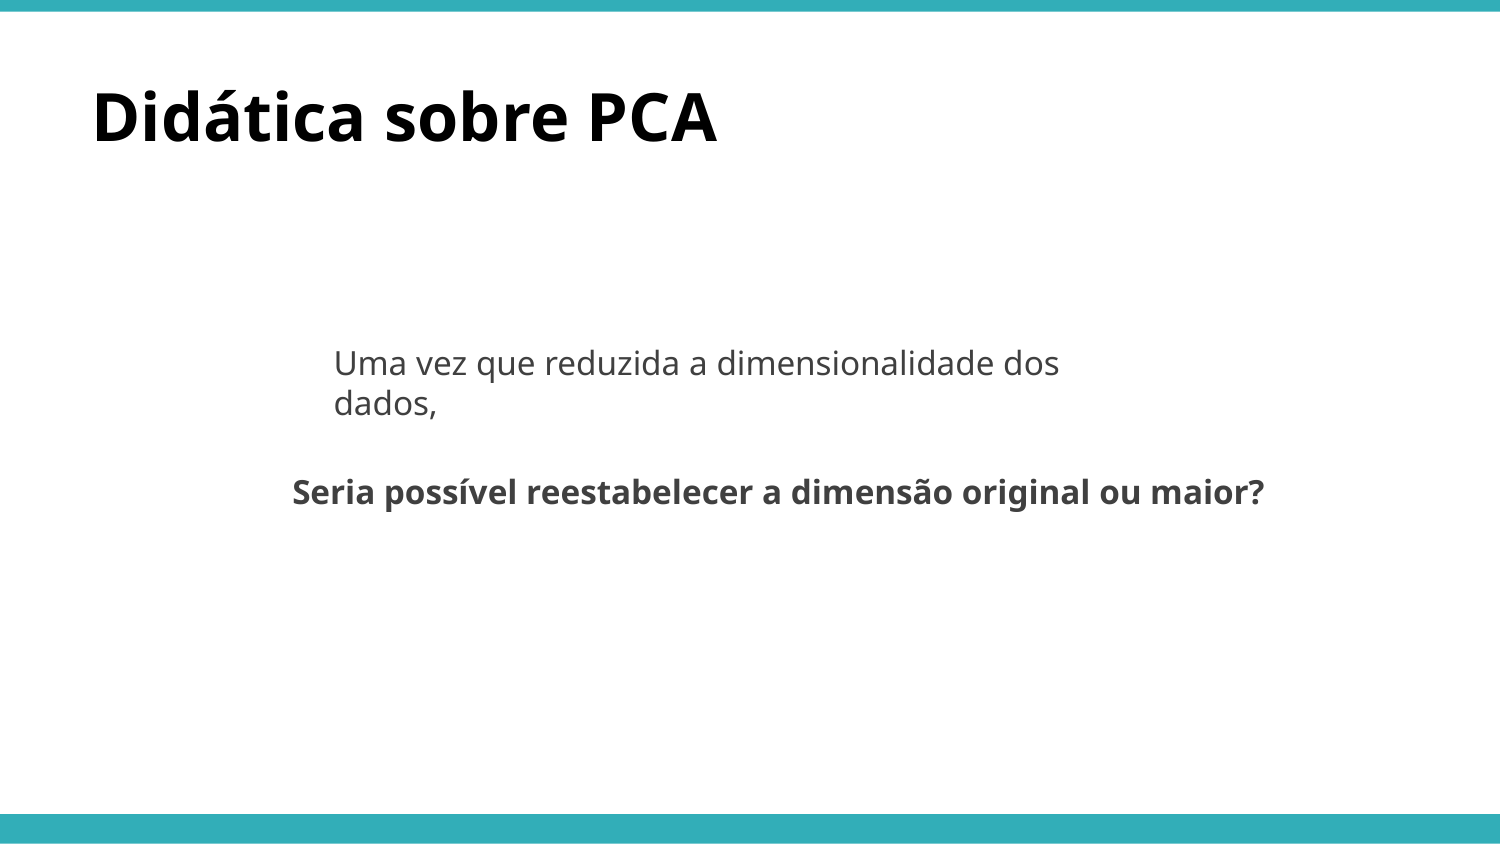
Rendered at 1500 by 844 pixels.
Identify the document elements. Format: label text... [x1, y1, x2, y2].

text_box Uma vez que reduzida a dimensionalidade dos dados, [318, 327, 1182, 436]
text_box Didática sobre PCA [76, 67, 1223, 162]
text_box Seria possível reestabelecer a dimensão original ou maior? [277, 436, 1341, 546]
